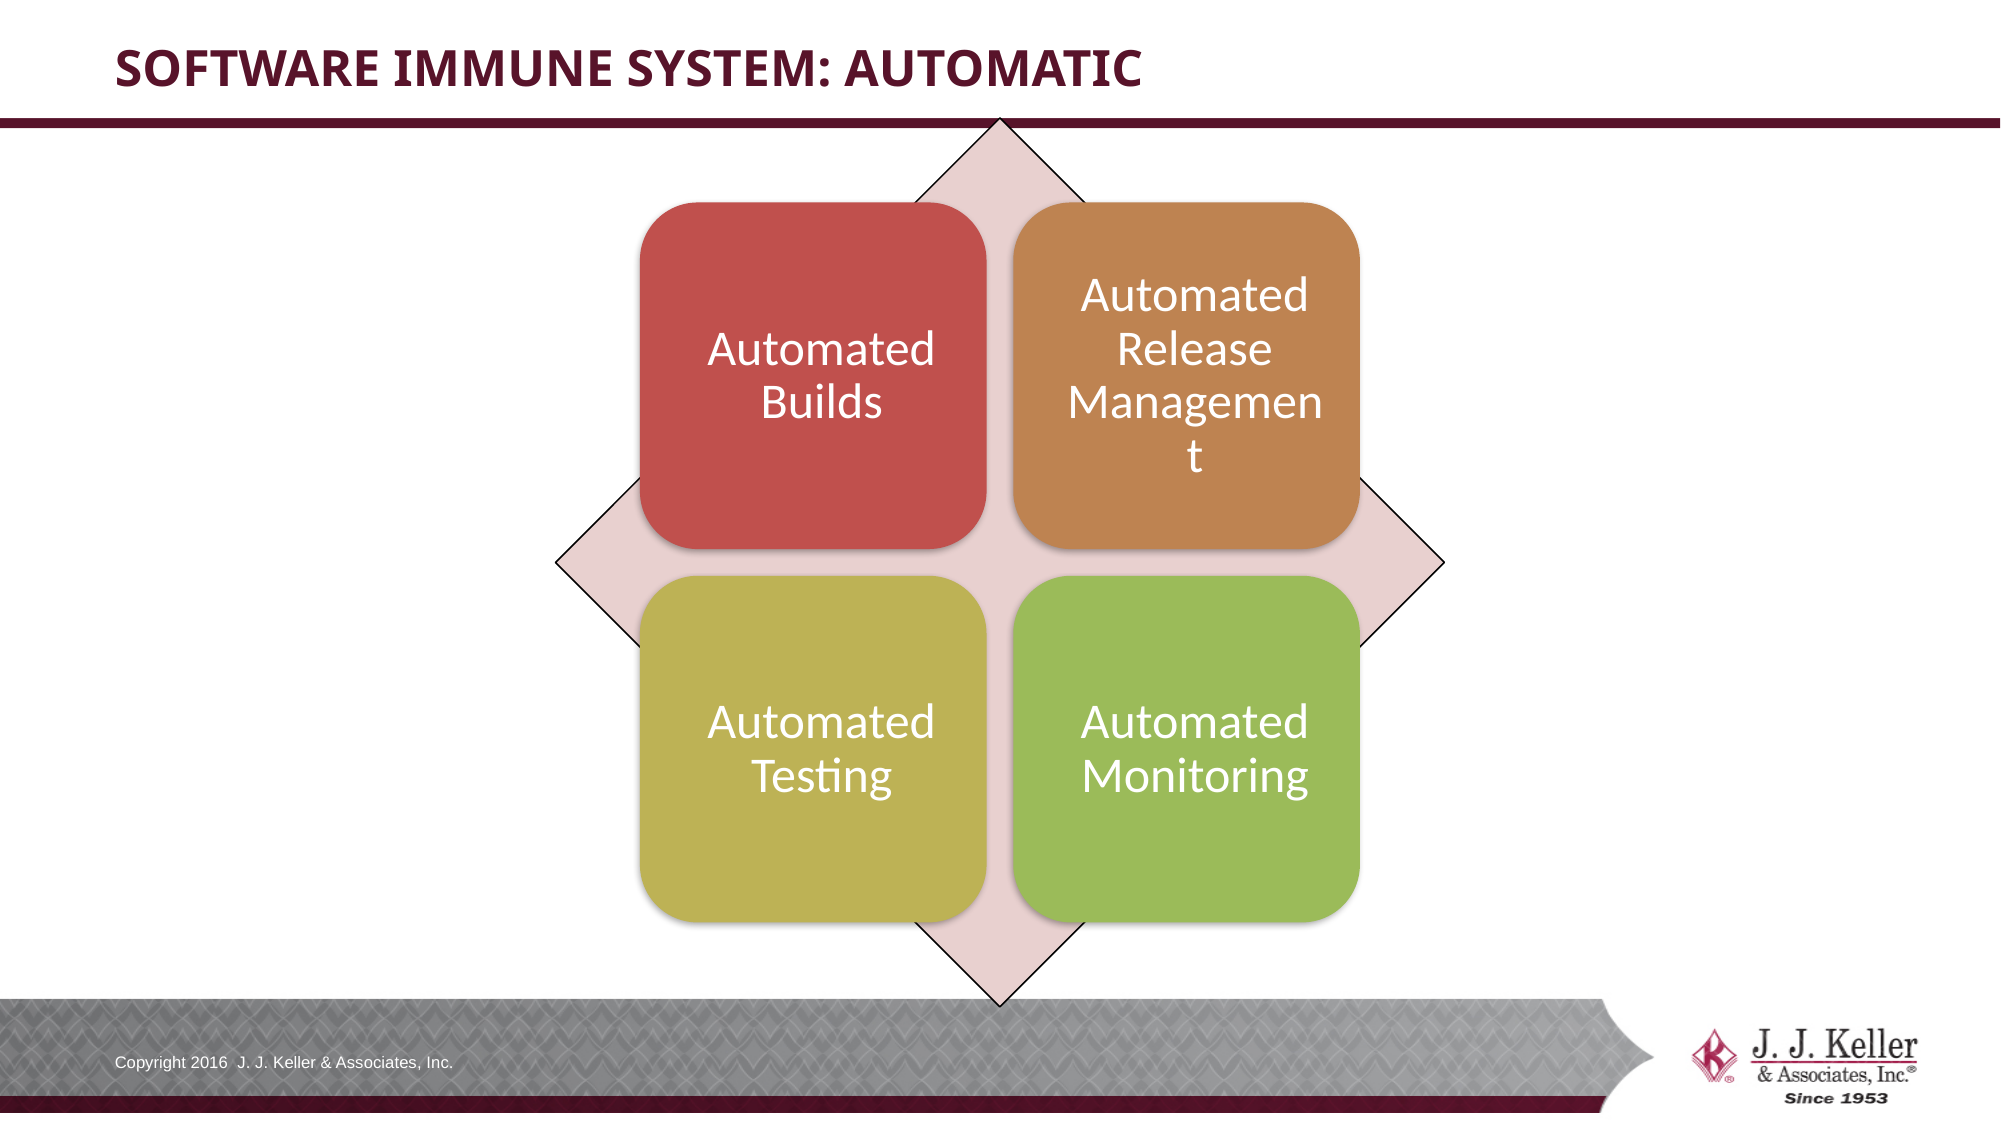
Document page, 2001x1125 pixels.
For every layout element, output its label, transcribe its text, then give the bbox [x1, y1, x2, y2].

title SOFTWARE IMMUNE SYSTEM: AUTOMATIC [99, 4, 1900, 128]
picture [0, 0, 2001, 1125]
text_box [332, 117, 1667, 1008]
